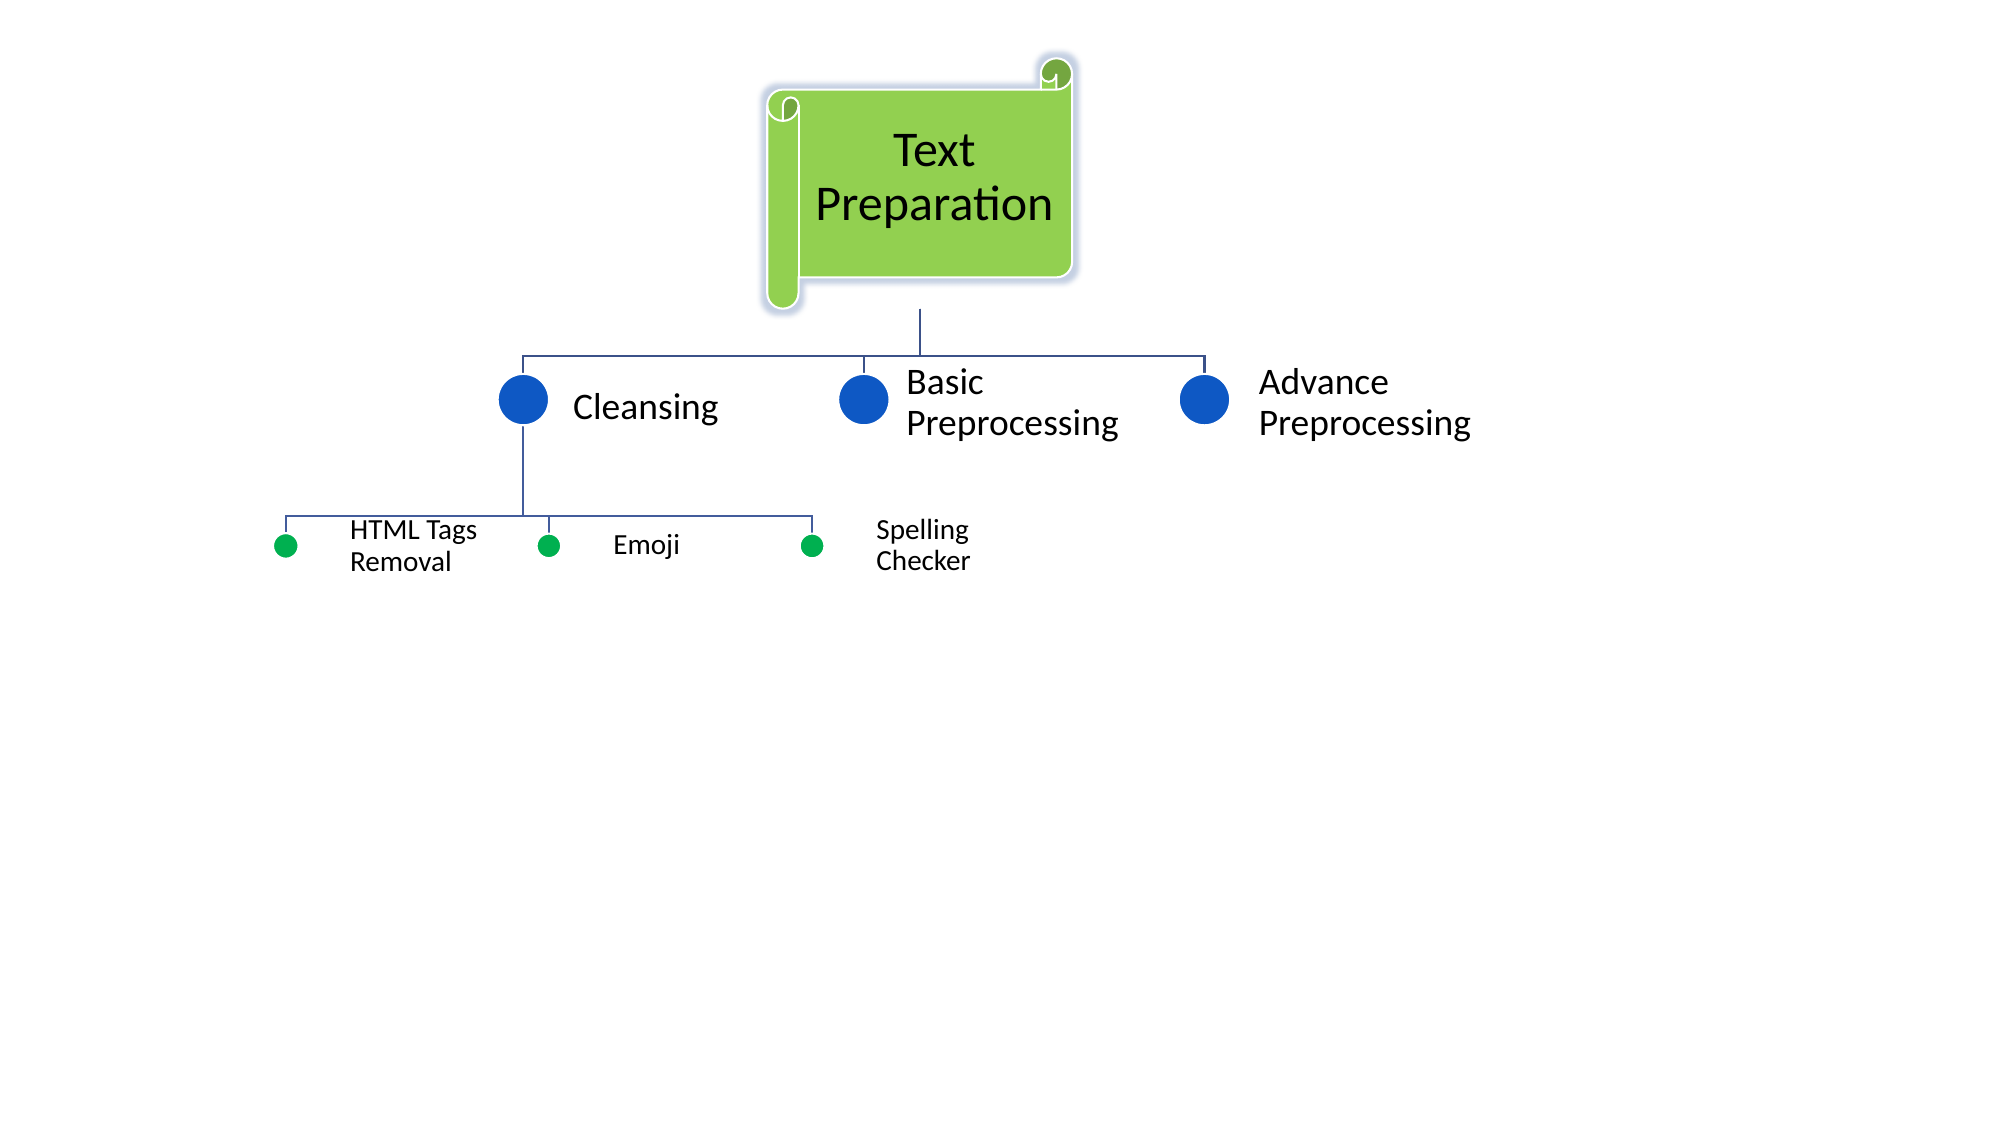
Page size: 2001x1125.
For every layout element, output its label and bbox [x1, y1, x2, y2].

text_box [64, 57, 1700, 602]
